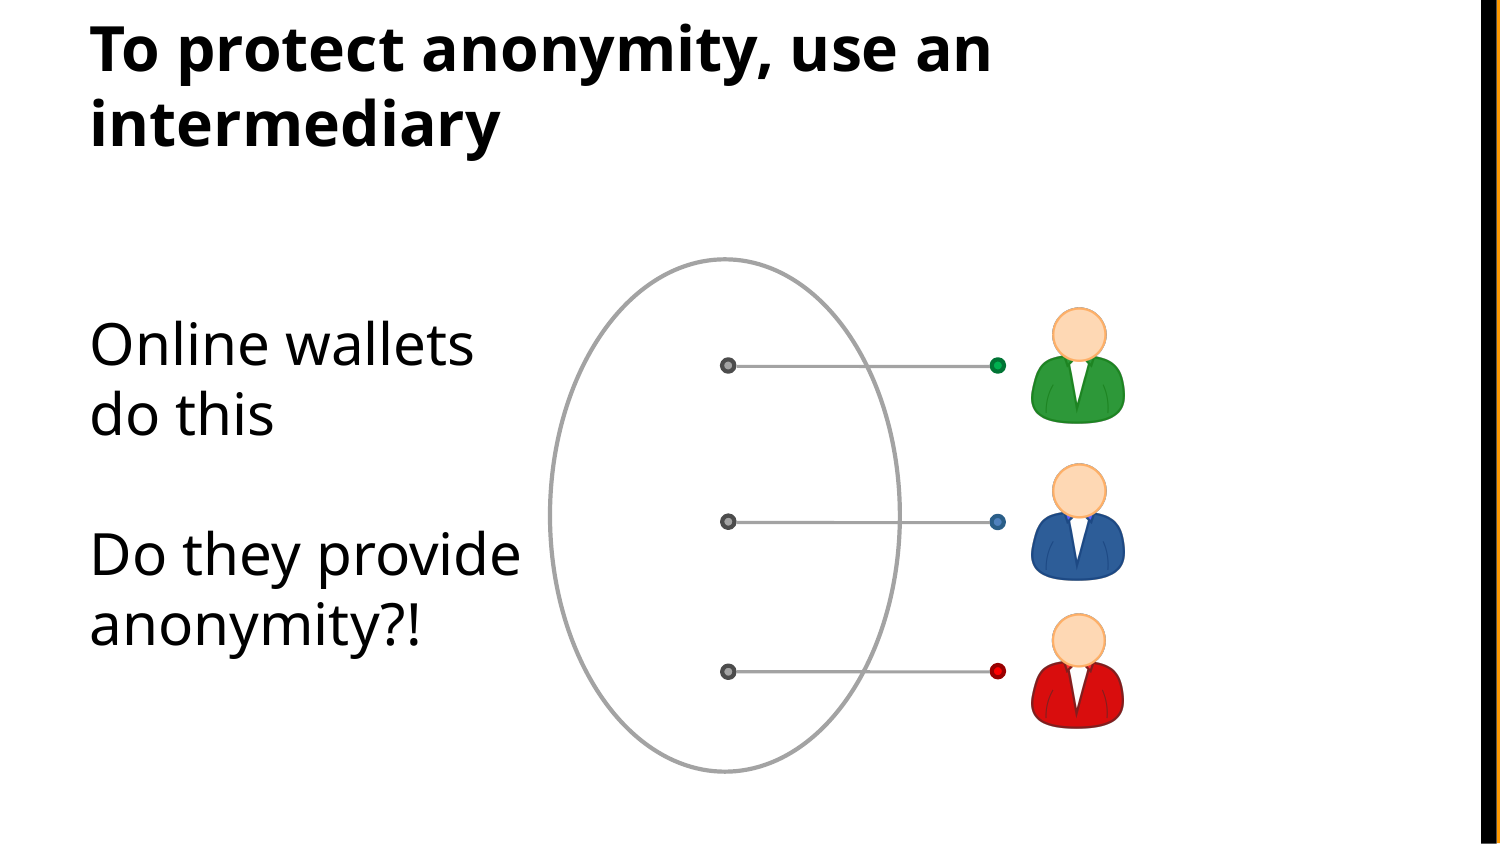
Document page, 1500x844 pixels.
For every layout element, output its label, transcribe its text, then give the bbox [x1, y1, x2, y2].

picture [1030, 613, 1124, 729]
text_box To protect anonymity, use an intermediary [74, 33, 1425, 175]
text_box [991, 664, 1005, 678]
text_box [549, 259, 900, 772]
text_box [722, 359, 735, 372]
text_box [991, 515, 1004, 529]
picture [1030, 463, 1126, 581]
text_box [722, 665, 735, 678]
text_box [722, 515, 735, 528]
picture [1030, 307, 1126, 425]
text_box [991, 359, 1005, 372]
text_box Online wallets do this Do they provide anonymity?! [75, 246, 550, 808]
